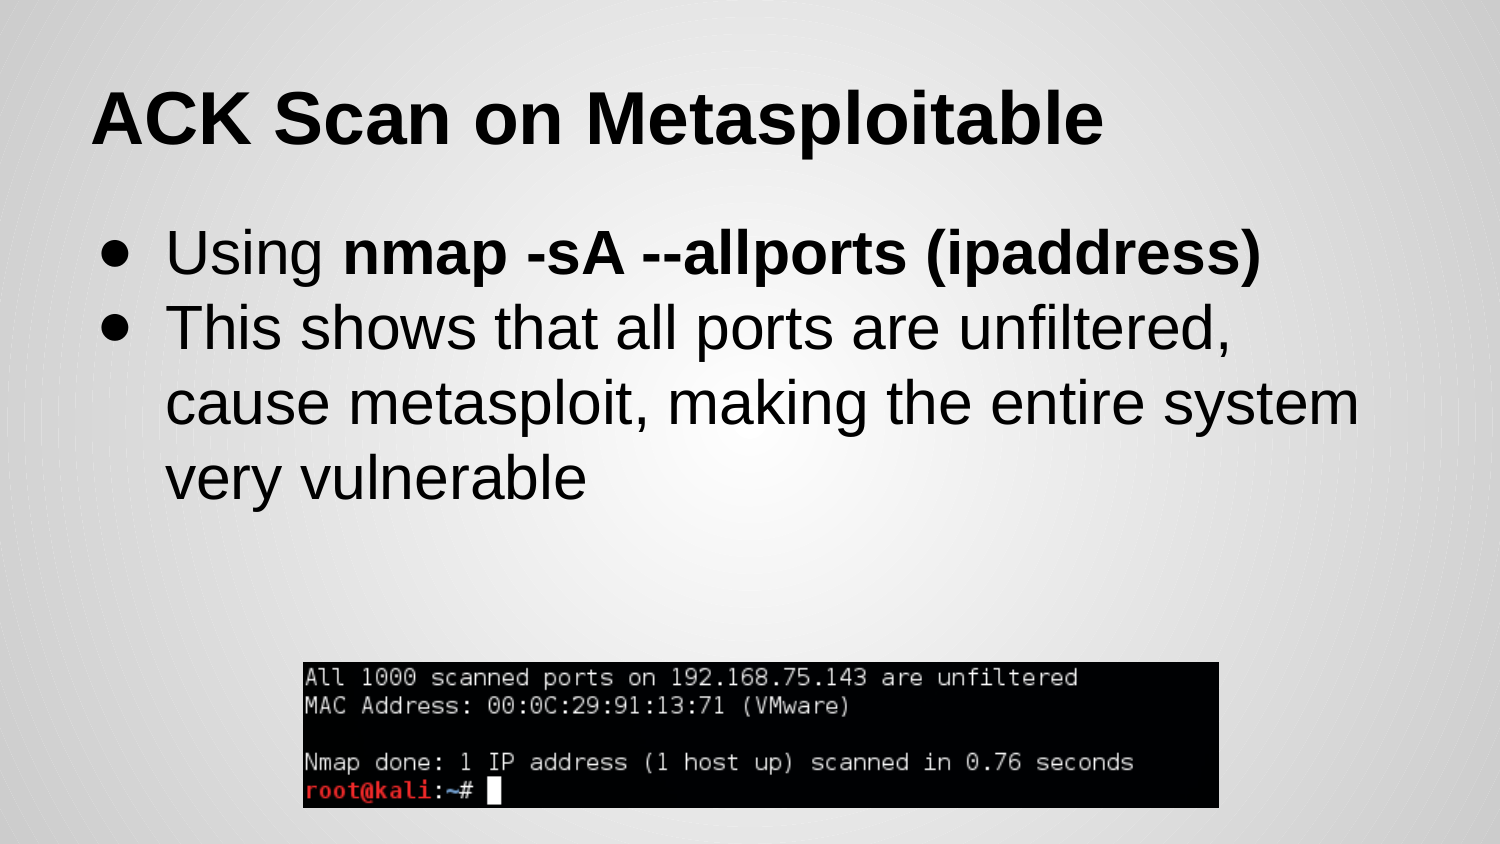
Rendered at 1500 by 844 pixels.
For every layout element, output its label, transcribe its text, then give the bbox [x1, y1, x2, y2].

picture [302, 662, 1220, 809]
title ACK Scan on Metasploitable [75, 33, 1425, 175]
list Using nmap -sA --allports (ipaddress) This shows that all ports are unfiltered, cause metasploit, making the entire system very vulnerable [75, 196, 1425, 808]
